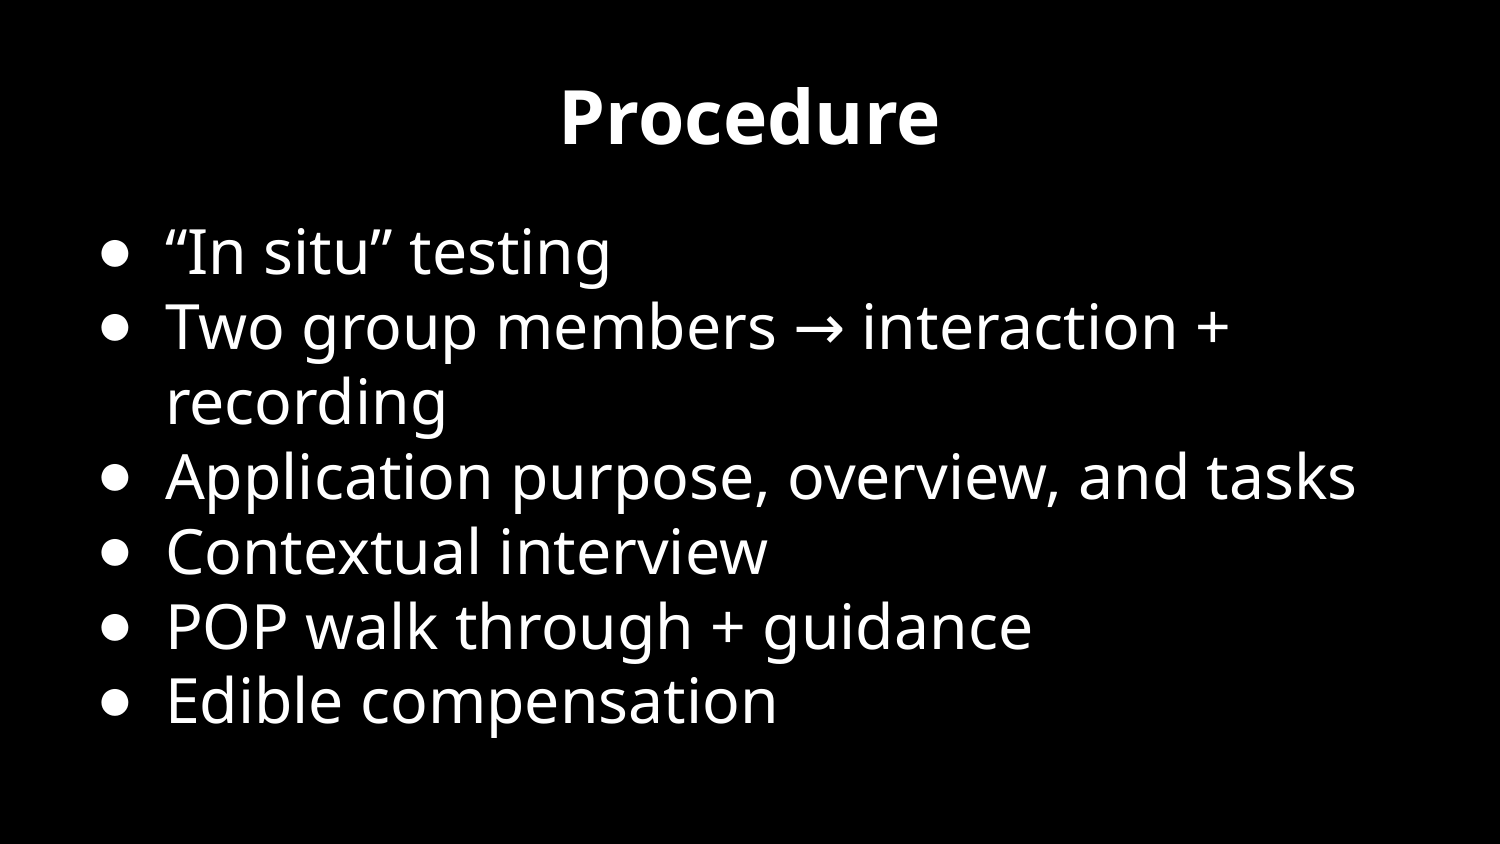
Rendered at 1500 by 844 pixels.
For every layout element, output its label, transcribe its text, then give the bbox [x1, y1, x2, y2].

title Procedure [75, 33, 1425, 175]
list “In situ” testing Two group members → interaction + recording Application purpose, overview, and tasks Contextual interview POP walk through + guidance Edible compensation [75, 196, 1425, 808]
